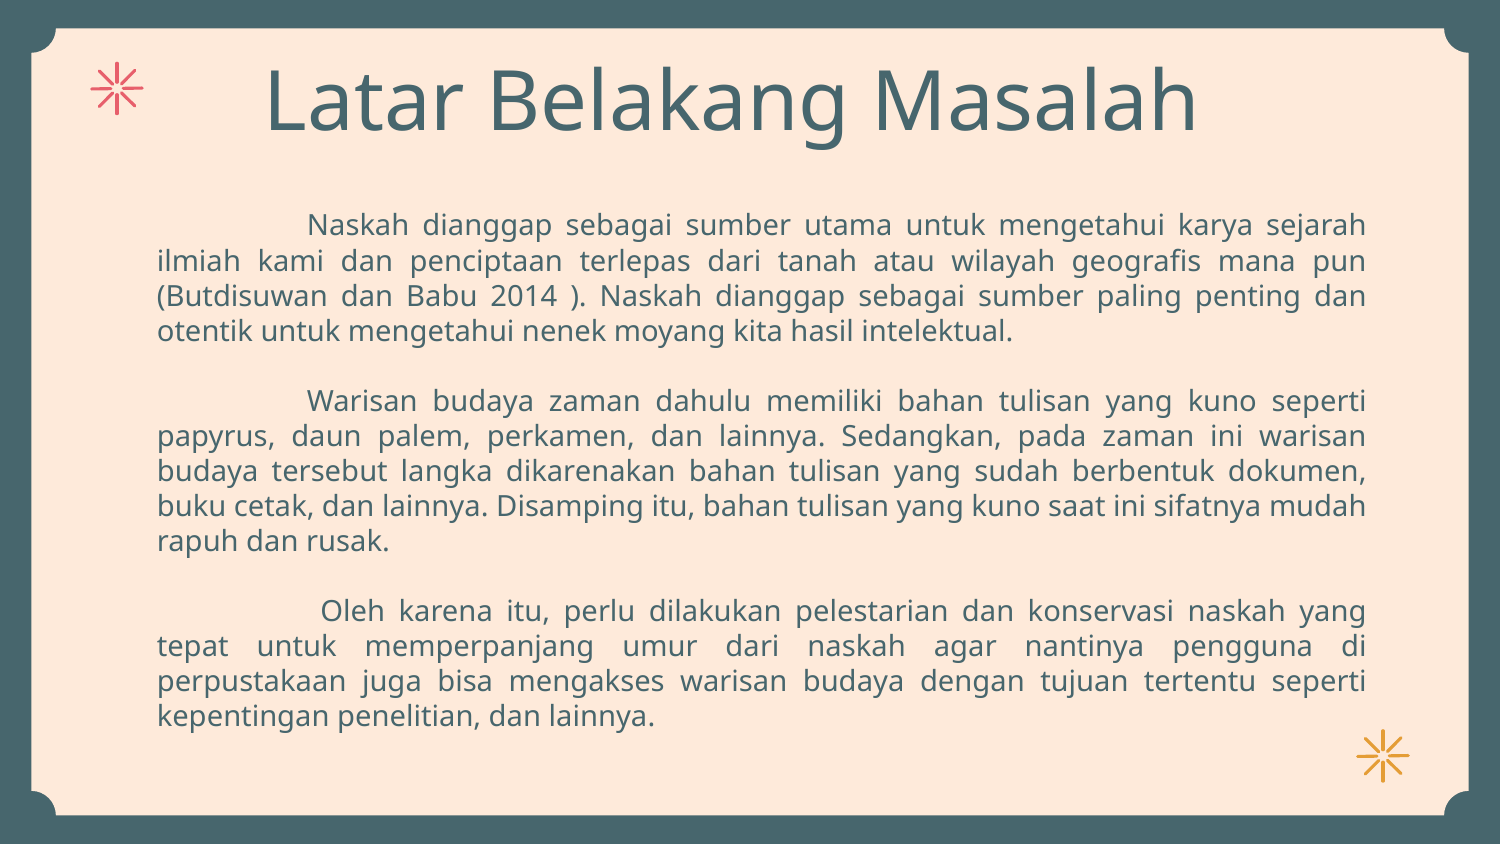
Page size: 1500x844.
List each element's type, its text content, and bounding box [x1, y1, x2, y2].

list Naskah dianggap sebagai sumber utama untuk mengetahui karya sejarah ilmiah kami dan penciptaan terlepas dari tanah atau wilayah geografis mana pun (Butdisuwan dan Babu 2014 ). Naskah dianggap sebagai sumber paling penting dan otentik untuk mengetahui nenek moyang kita hasil intelektual. Warisan budaya zaman dahulu memiliki bahan tulisan yang kuno seperti papyrus, daun palem, perkamen, dan lainnya. Sedangkan, pada zaman ini warisan budaya tersebut langka dikarenakan bahan tulisan yang sudah berbentuk dokumen, buku cetak, dan lainnya. Disamping itu, bahan tulisan yang kuno saat ini sifatnya mudah rapuh dan rusak. Oleh karena itu, perlu dilakukan pelestarian dan konservasi naskah yang tepat untuk memperpanjang umur dari naskah agar nantinya pengguna di perpustakaan juga bisa mengakses warisan budaya dengan tujuan tertentu seperti kepentingan penelitian, dan lainnya. [116, 179, 1383, 756]
title Latar Belakang Masalah [116, 55, 1349, 139]
